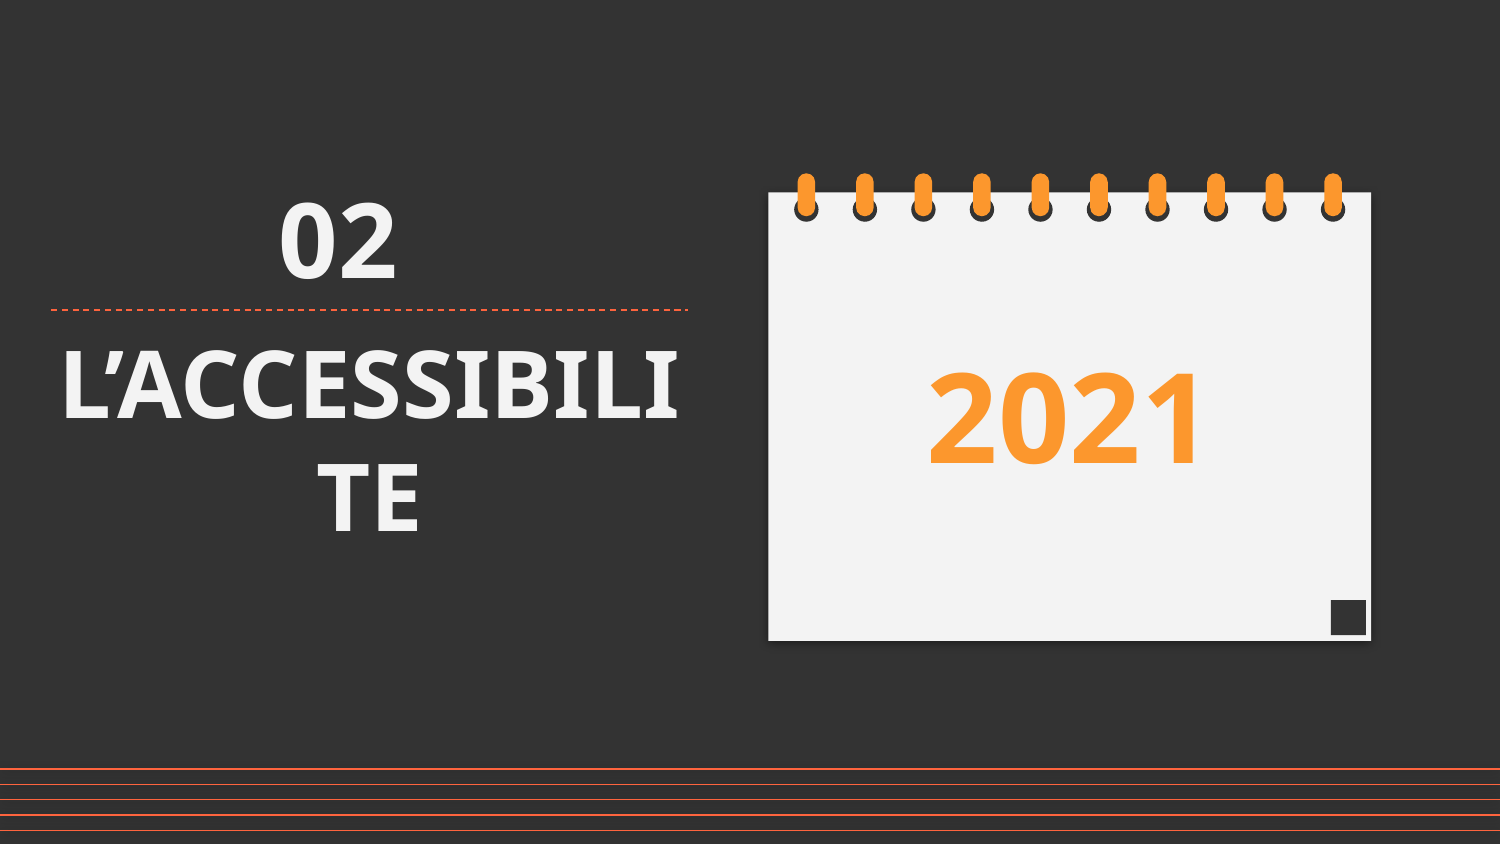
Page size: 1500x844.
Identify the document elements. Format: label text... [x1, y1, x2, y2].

subtitle L’ACCESSIBILITE [29, 310, 710, 670]
title 02 [51, 159, 626, 260]
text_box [0, 768, 1500, 831]
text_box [768, 173, 1372, 642]
